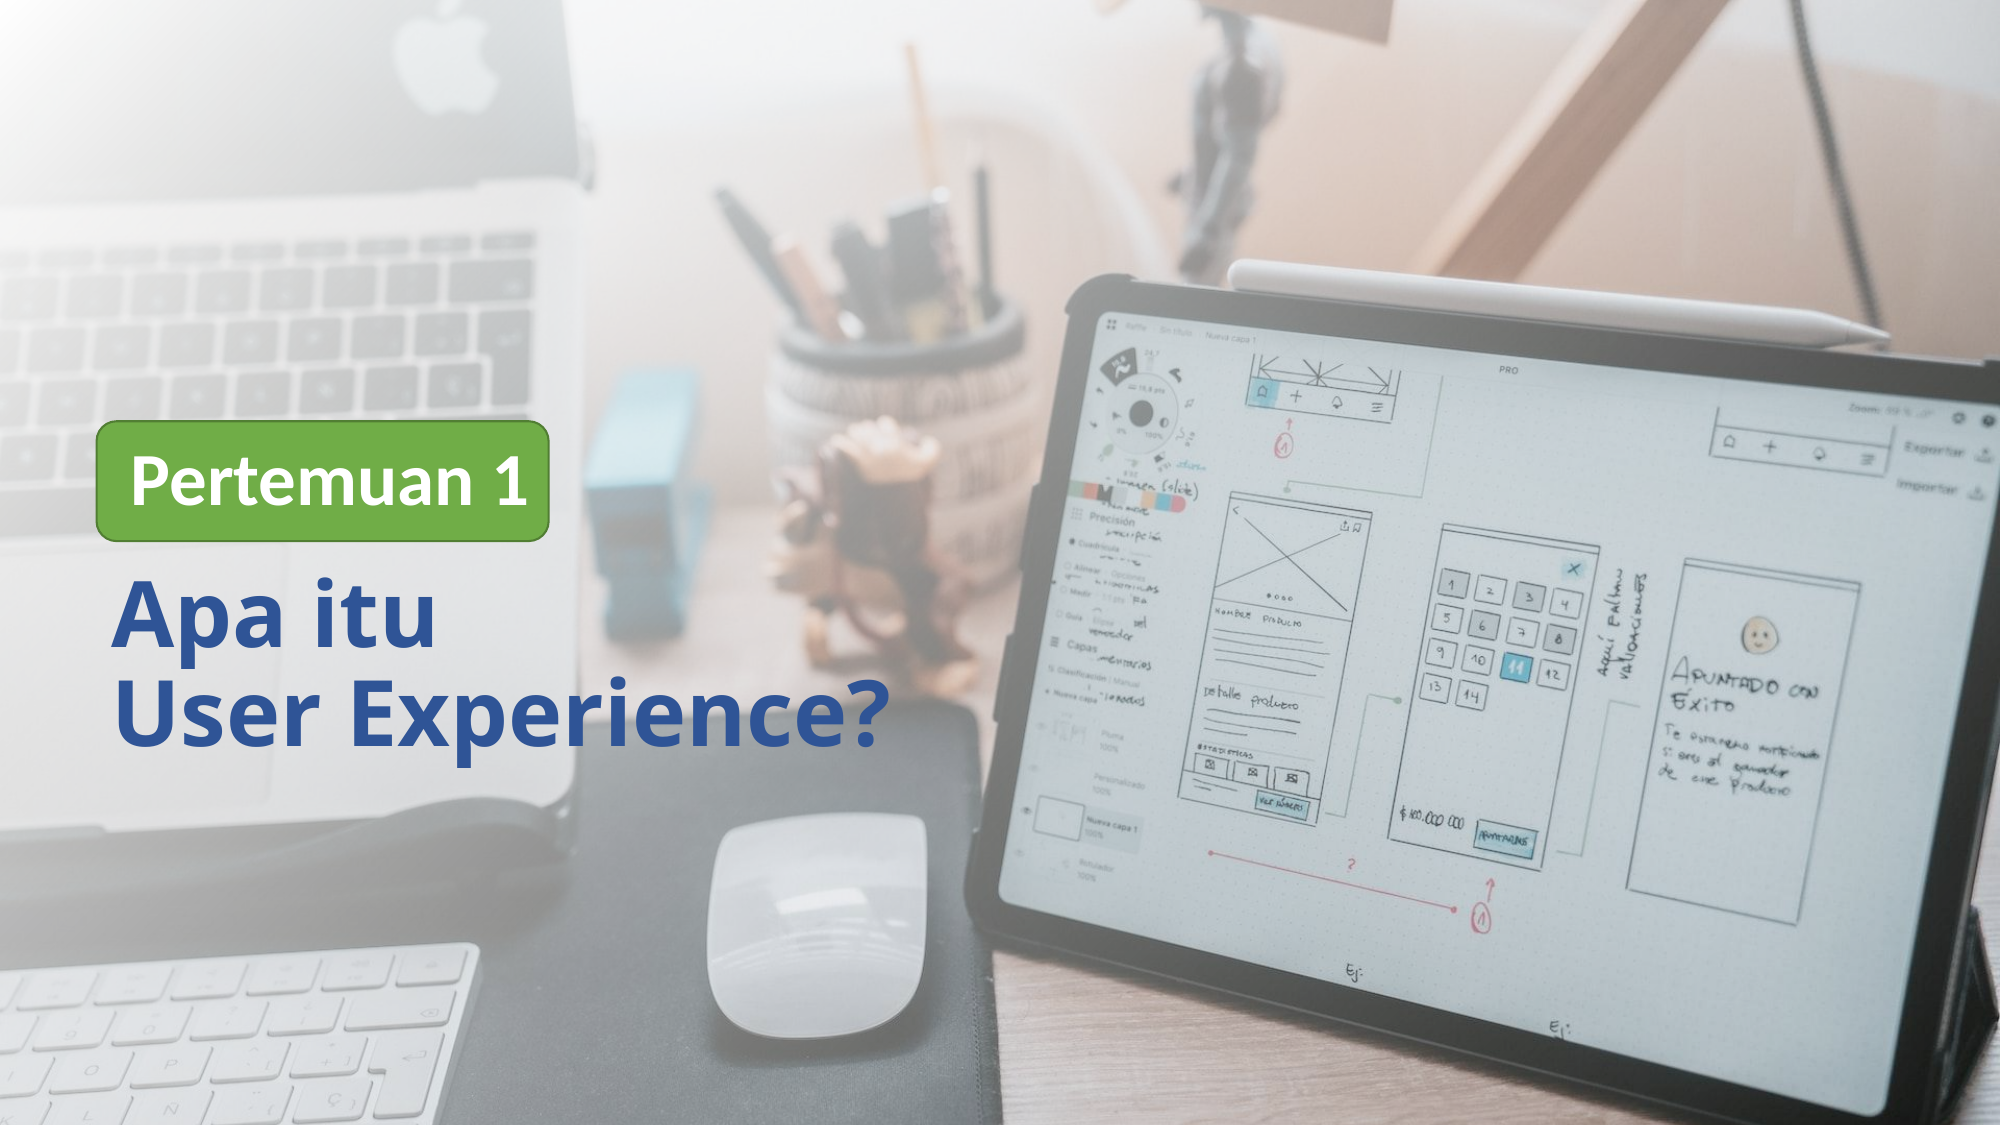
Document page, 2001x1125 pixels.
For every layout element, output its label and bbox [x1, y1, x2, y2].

list [0, 0, 2000, 1125]
